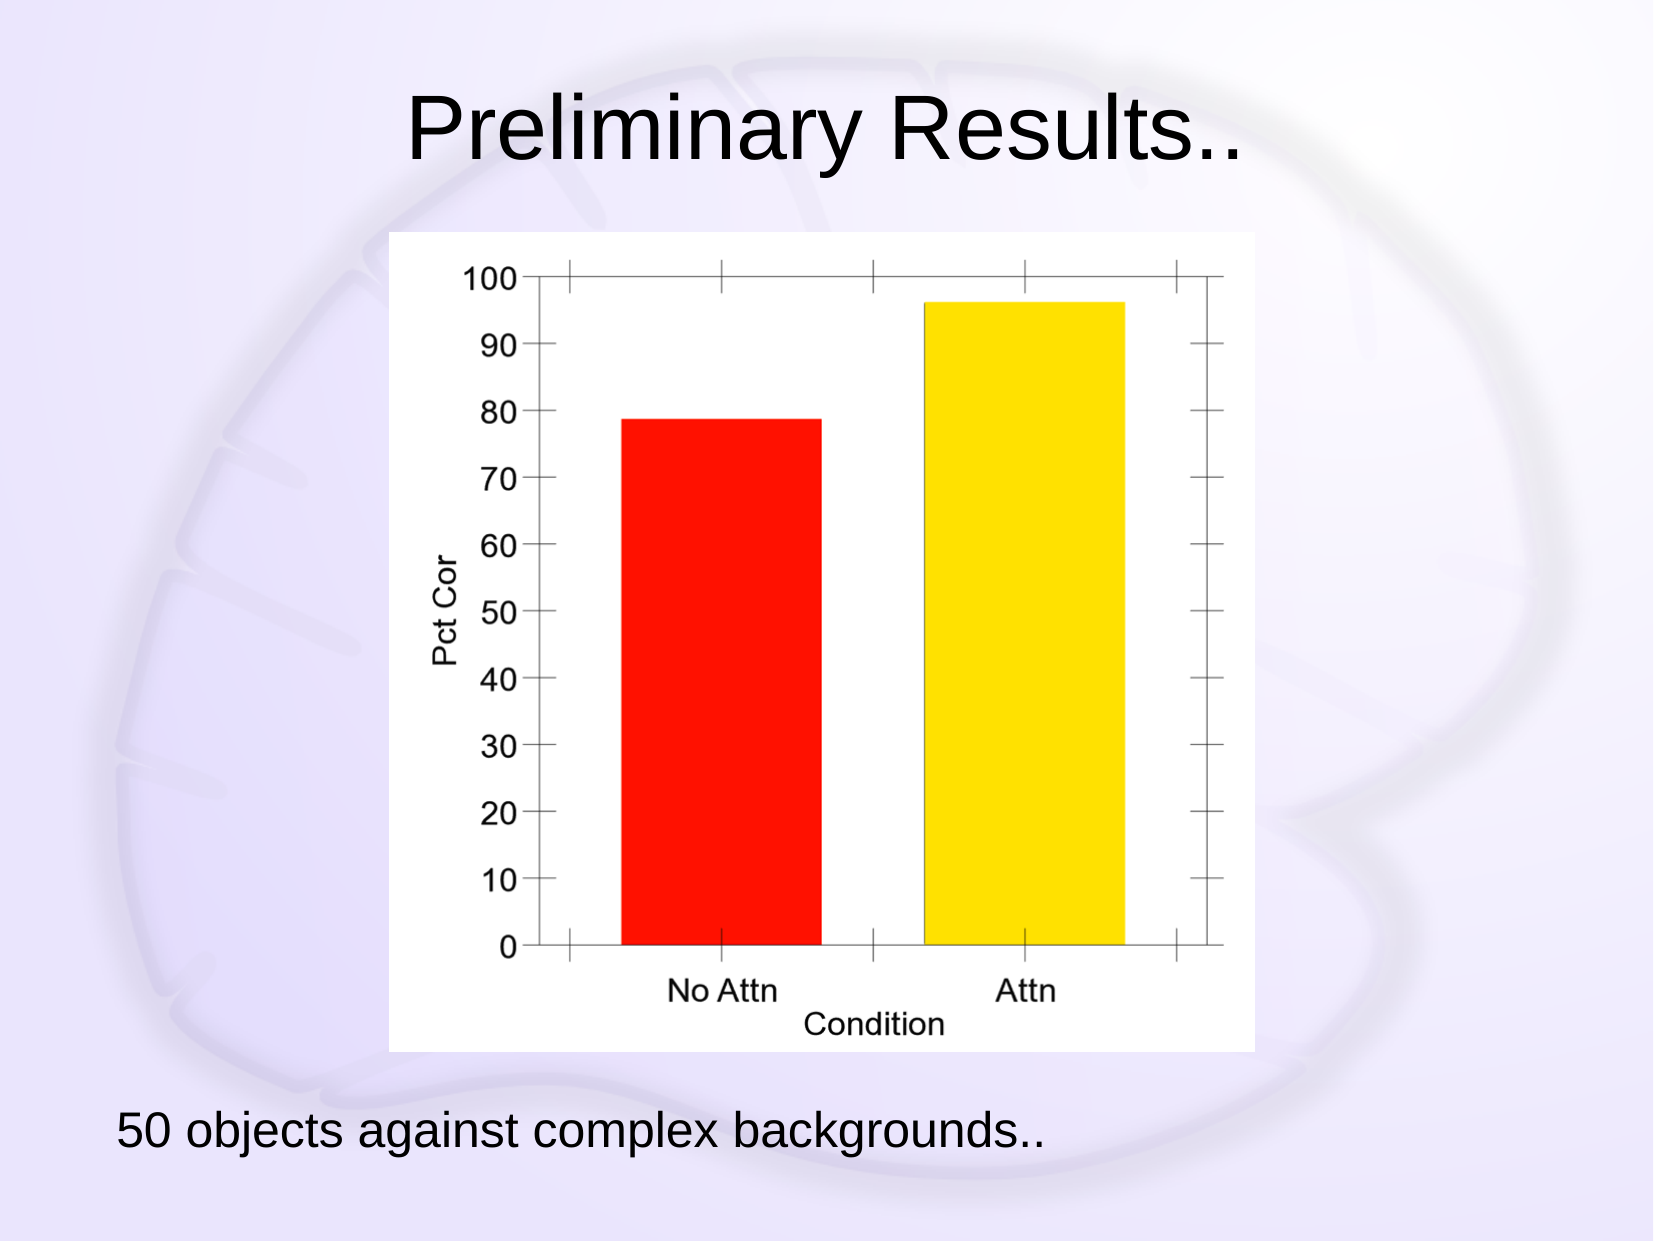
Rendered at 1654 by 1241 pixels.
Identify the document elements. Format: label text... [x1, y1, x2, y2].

title Preliminary Results.. [82, 49, 1571, 209]
text_box 50 objects against complex backgrounds.. [101, 1095, 1565, 1167]
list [388, 232, 1255, 1052]
picture [0, 0, 1654, 1241]
